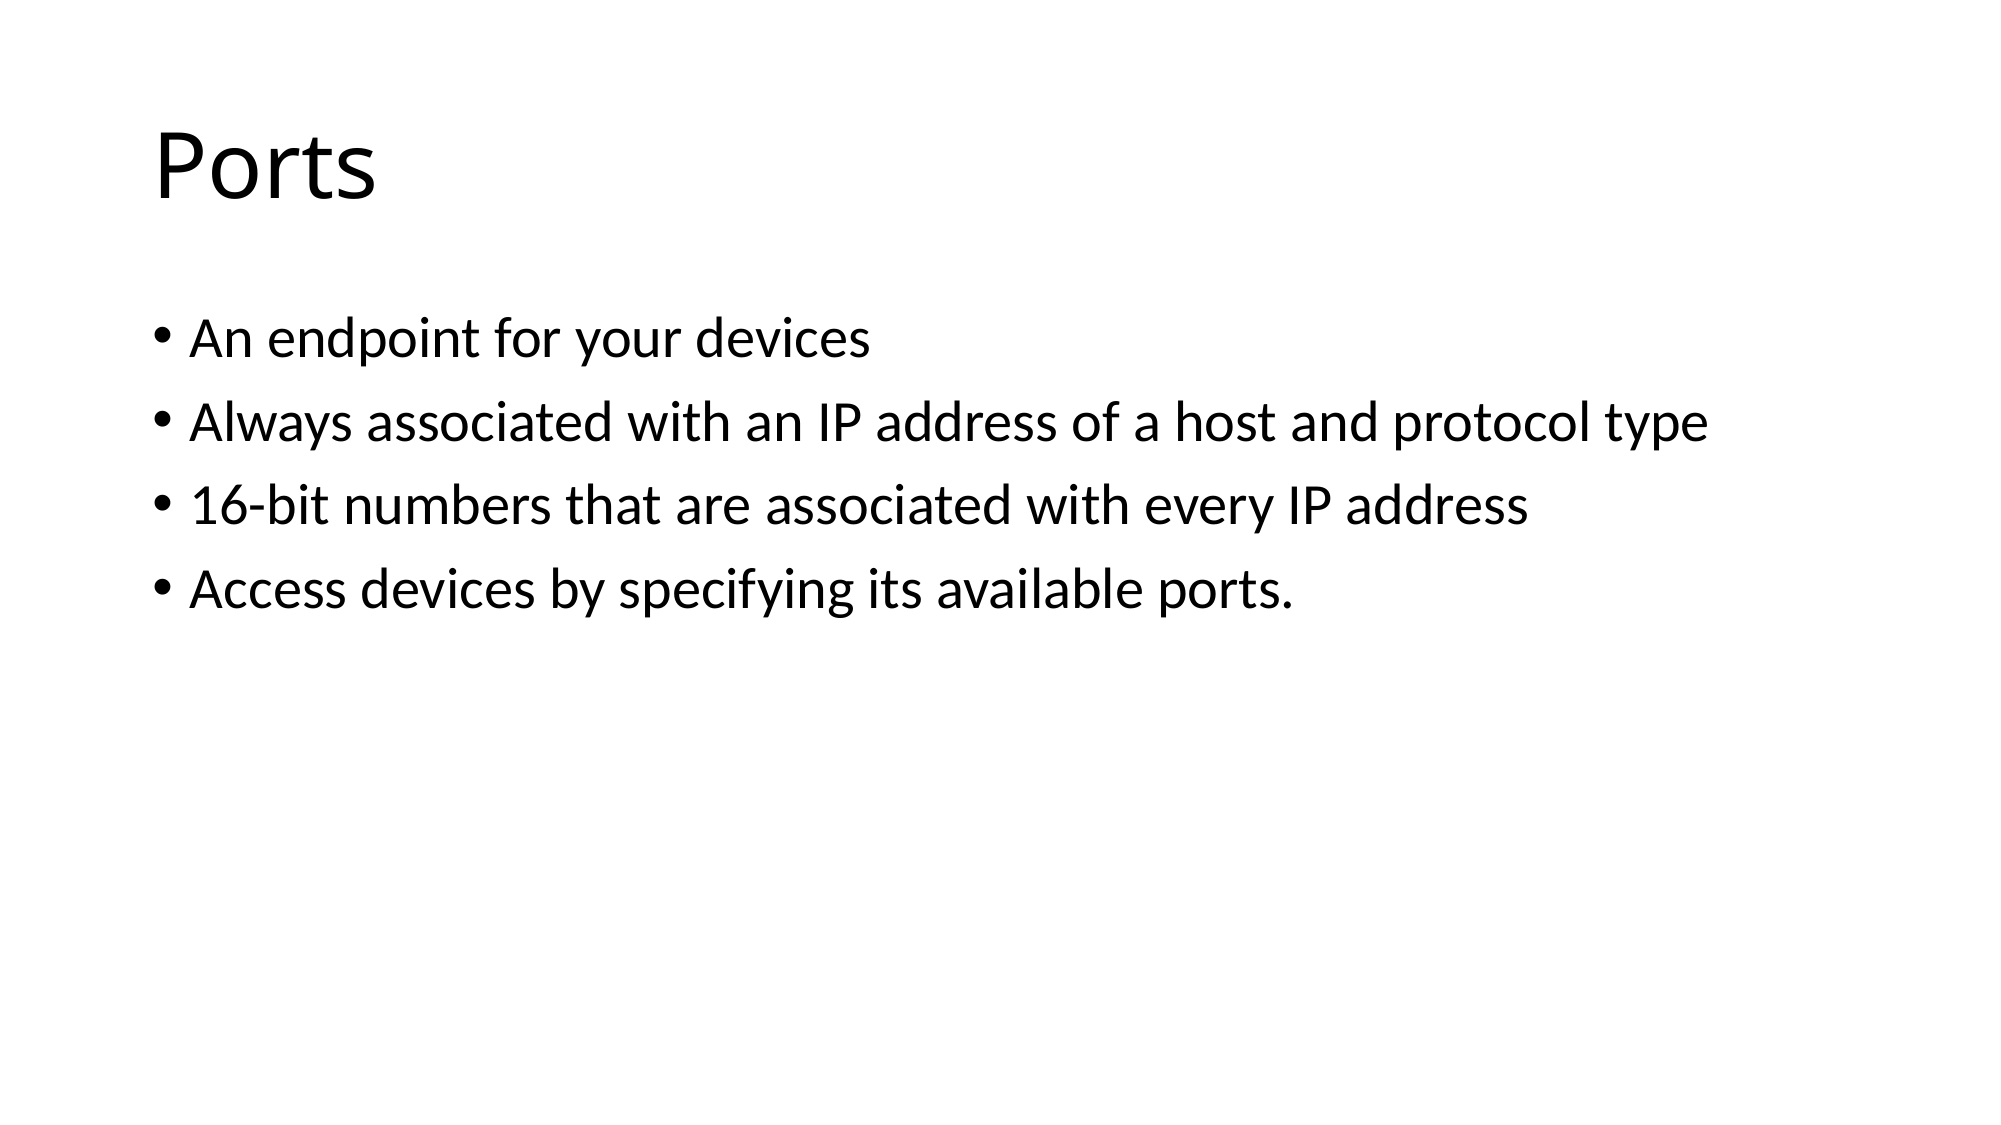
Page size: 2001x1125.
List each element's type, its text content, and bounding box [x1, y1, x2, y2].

title Ports [137, 59, 1863, 278]
list An endpoint for your devices Always associated with an IP address of a host and protocol type 16-bit numbers that are associated with every IP address Access devices by specifying its available ports. [137, 299, 1863, 1014]
